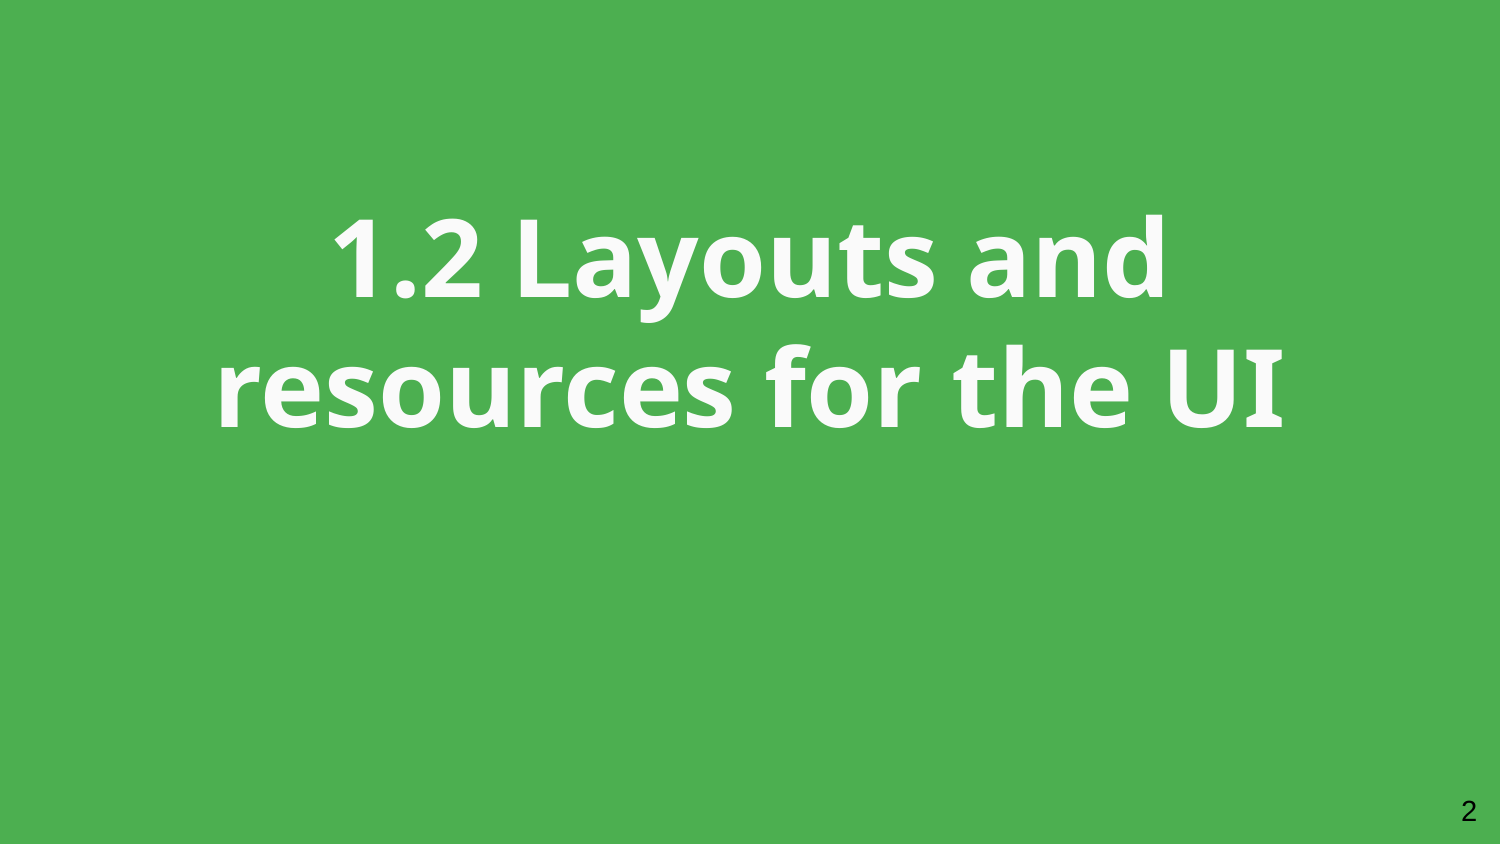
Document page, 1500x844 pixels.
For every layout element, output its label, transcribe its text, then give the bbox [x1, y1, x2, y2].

title 1.2 Layouts and resources for the UI [51, 127, 1449, 465]
slide_number 2 [1402, 777, 1493, 842]
